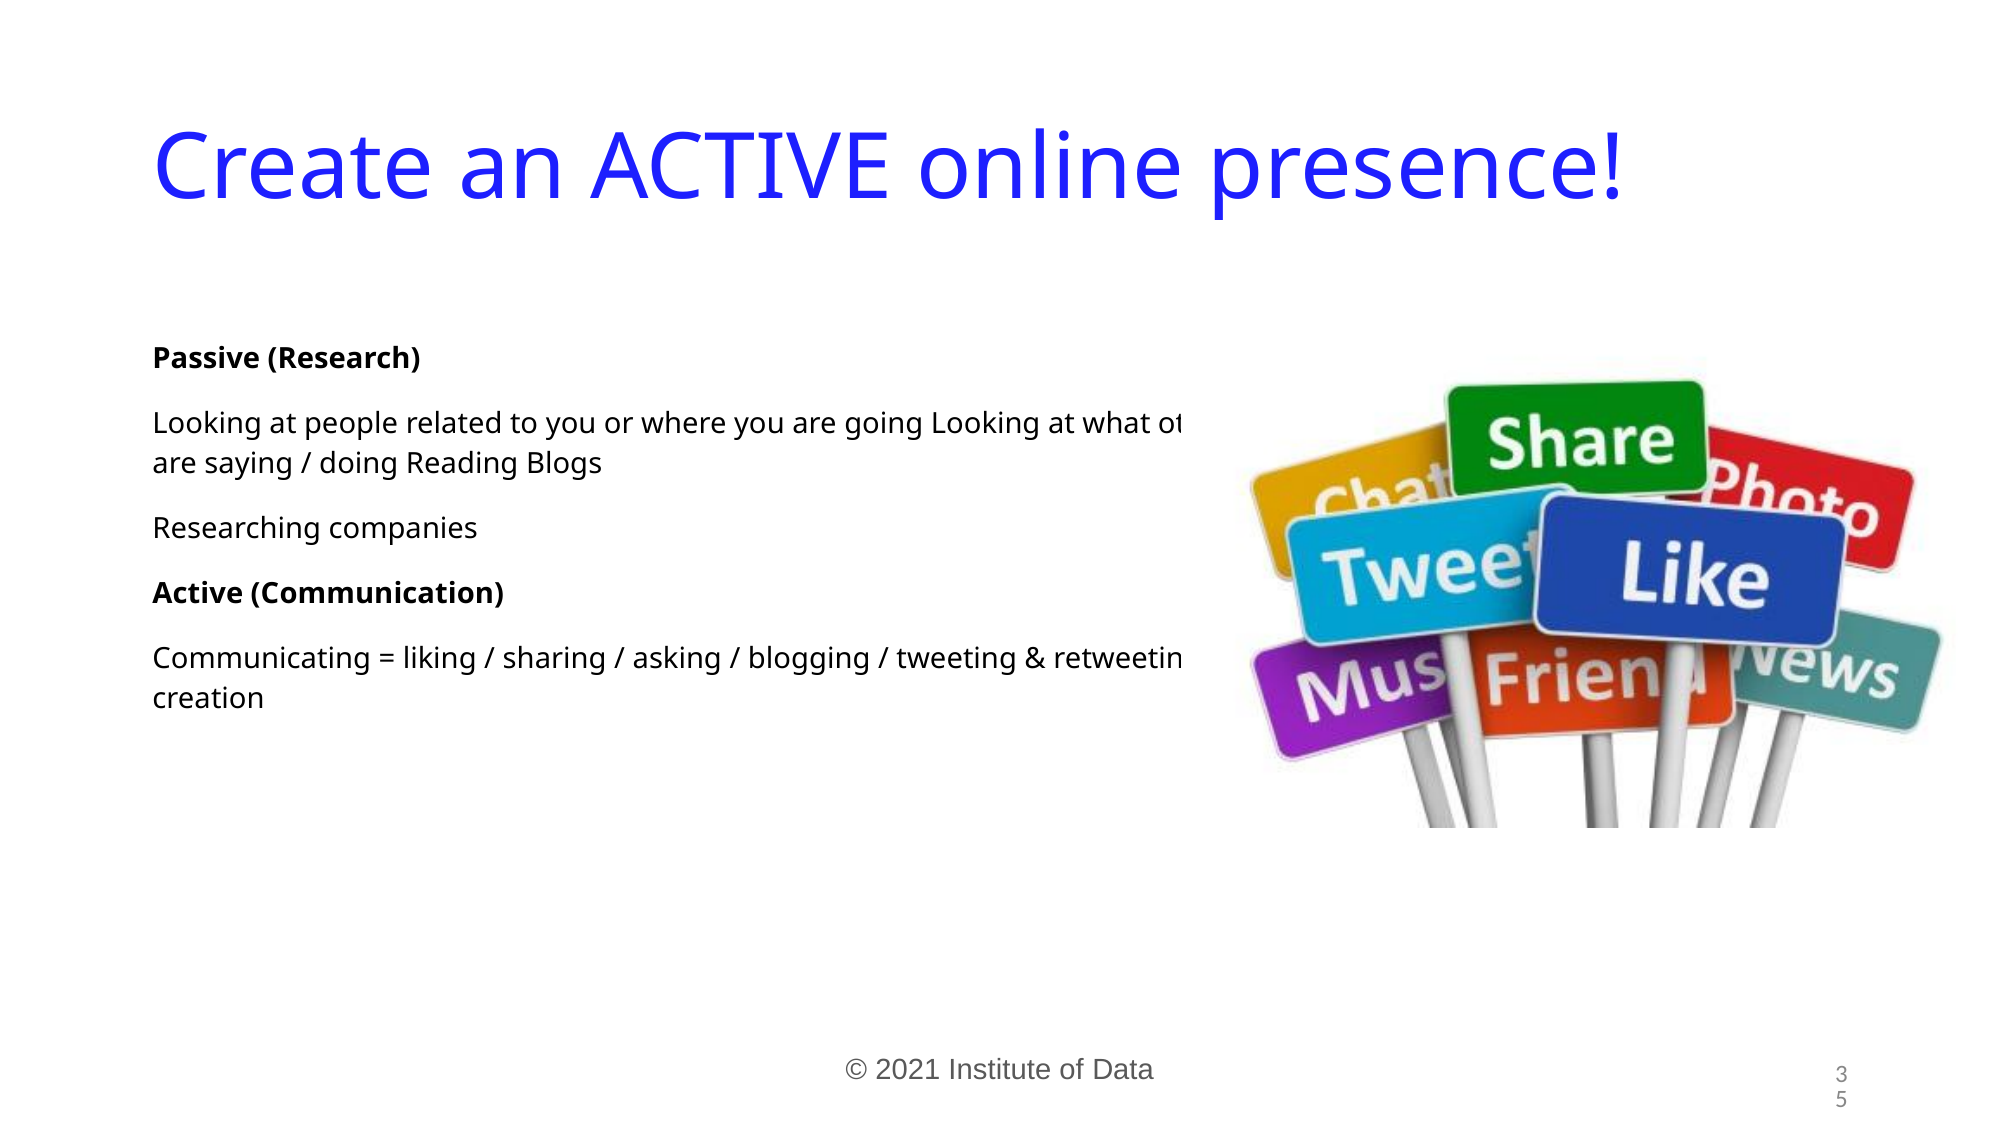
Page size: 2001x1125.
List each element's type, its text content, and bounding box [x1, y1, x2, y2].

text_box Passive (Research) Looking at people related to you or where you are going Looking at what other people are saying / doing Reading Blogs Researching companies Active (Communication) Communicating = liking / sharing / asking / blogging / tweeting & retweeting / content creation [137, 318, 1358, 1051]
text_box Create an ACTIVE online presence! [137, 59, 1863, 278]
picture [1181, 302, 2000, 828]
slide_number ‹#› [1820, 1050, 1863, 1095]
